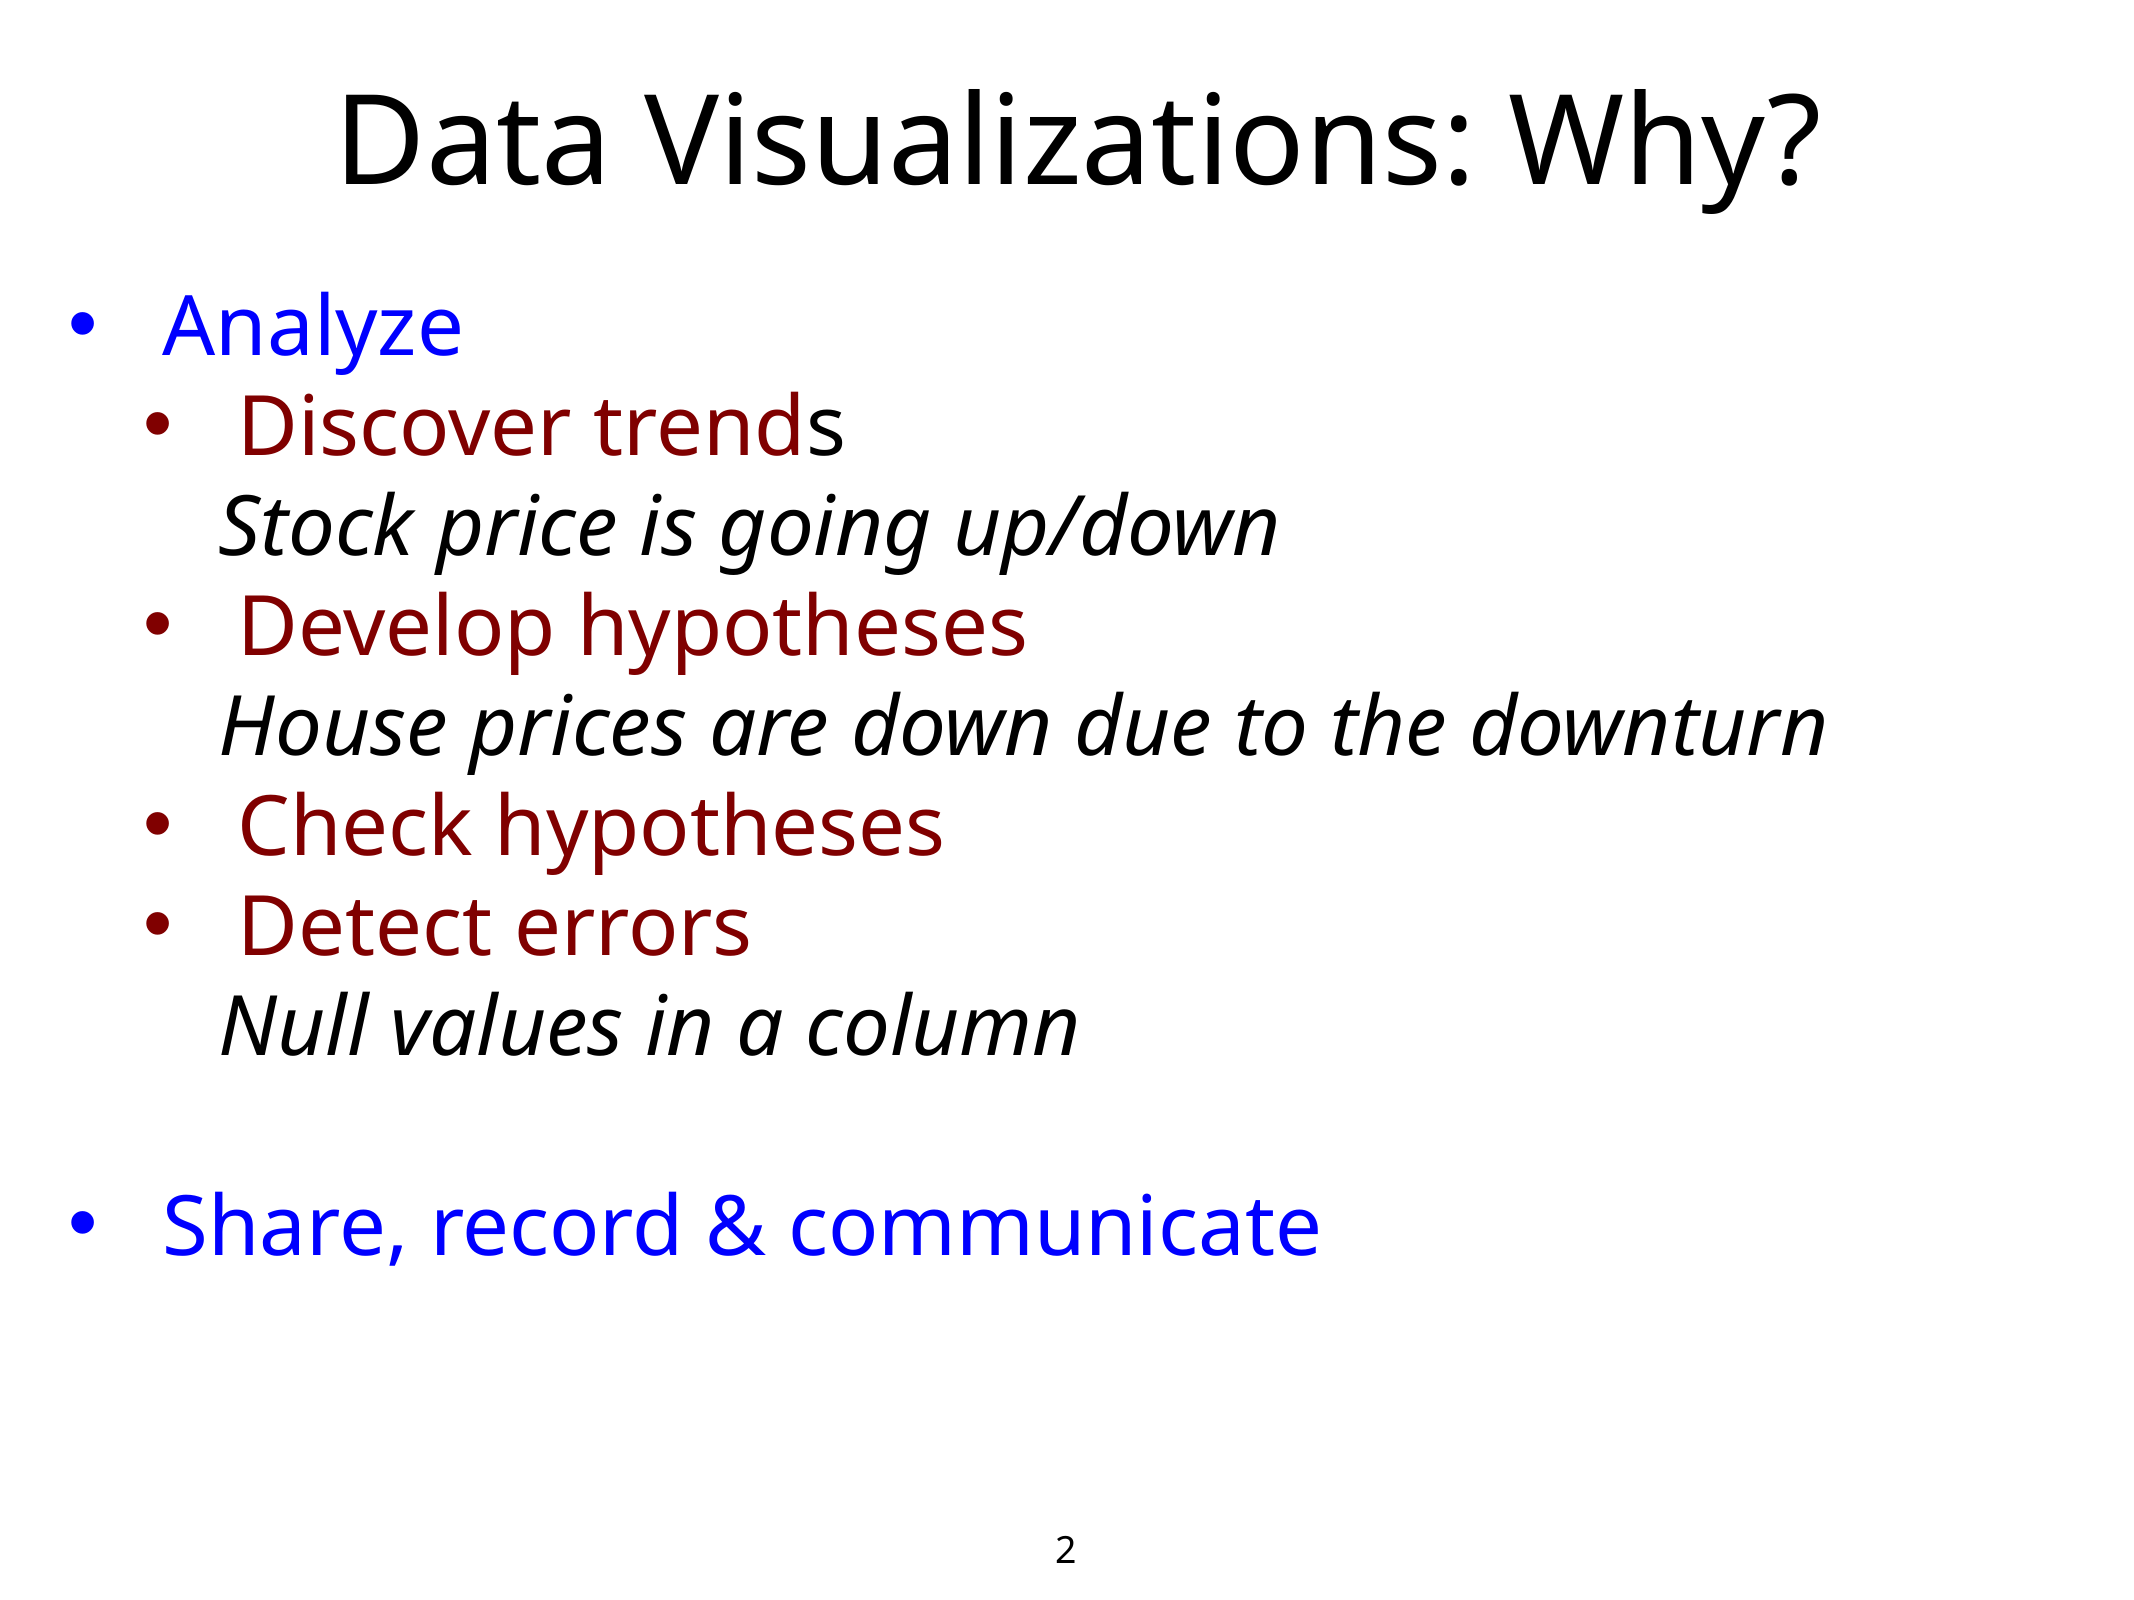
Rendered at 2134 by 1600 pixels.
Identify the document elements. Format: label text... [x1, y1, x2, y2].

slide_number 2 [1034, 1517, 1097, 1581]
text_box Analyze Discover trends Stock price is going up/down Develop hypotheses House prices are down due to the downturn Check hypotheses Detect errors Null values in a column Share, record & communicate [54, 174, 2080, 1280]
title Data Visualizations: Why? [0, 49, 2134, 219]
